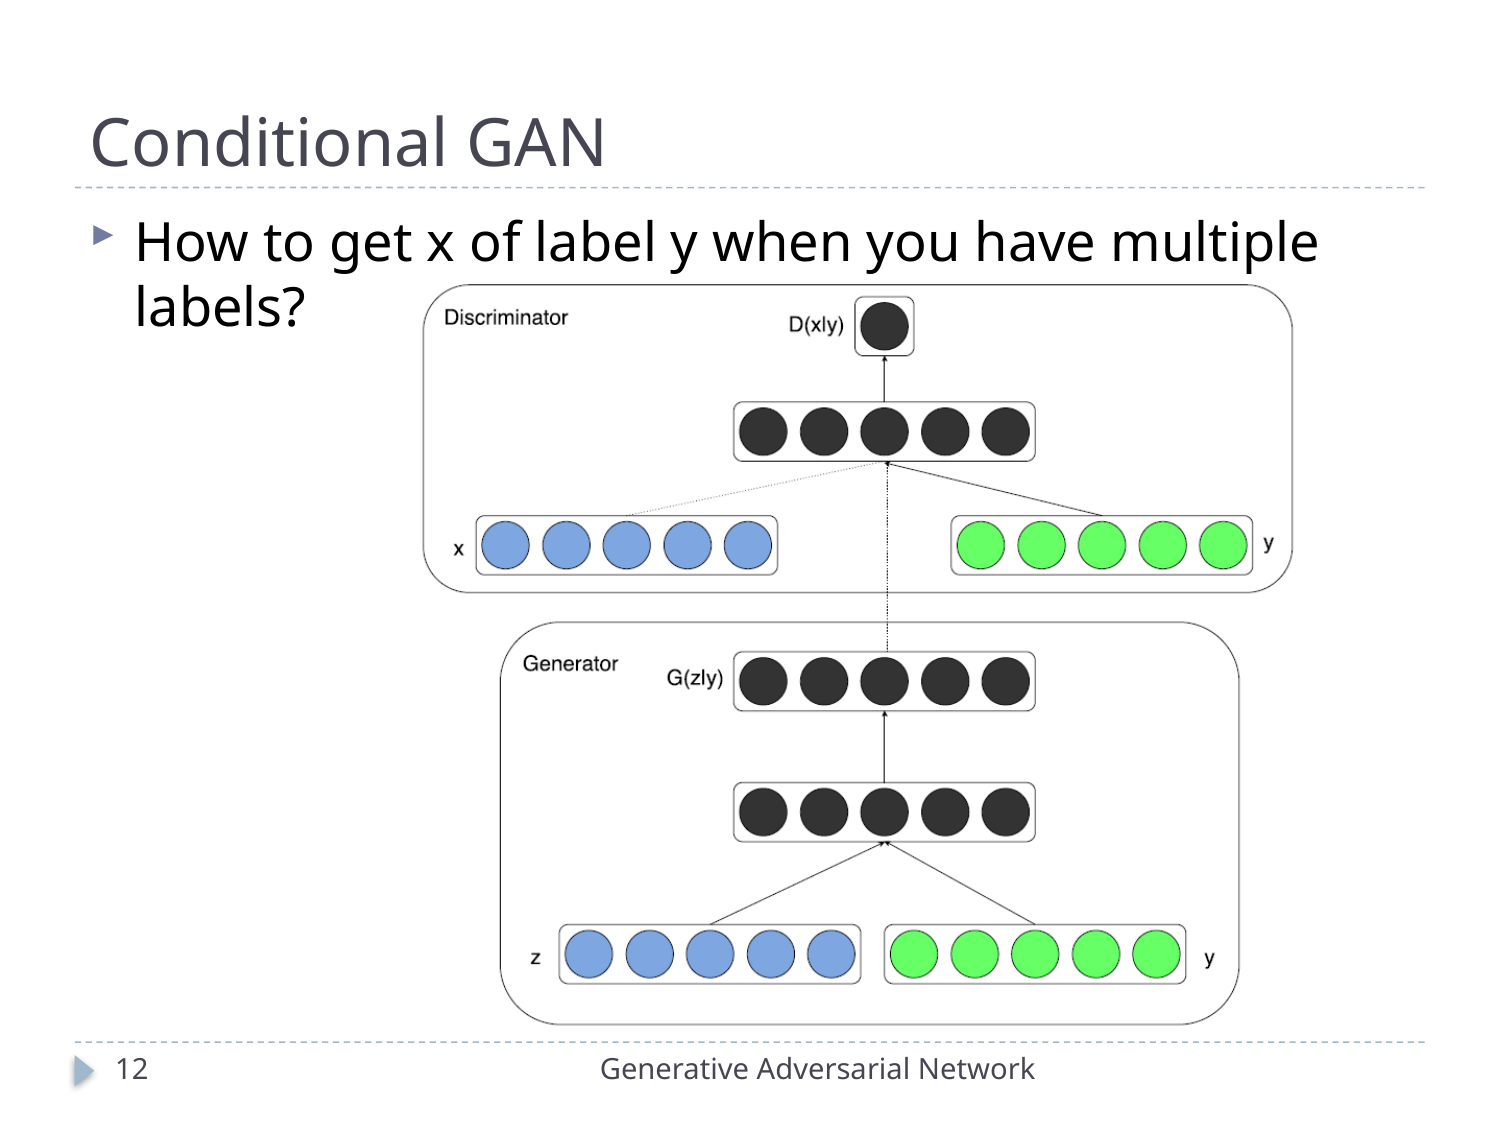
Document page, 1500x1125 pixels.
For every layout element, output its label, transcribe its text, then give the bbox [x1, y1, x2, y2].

footer Generative Adversarial Network [475, 1048, 1051, 1103]
picture [407, 278, 1303, 1036]
title Conditional GAN [75, 24, 1425, 188]
list How to get x of label y when you have multiple labels? [75, 200, 1425, 350]
slide_number 12 [100, 1042, 426, 1103]
